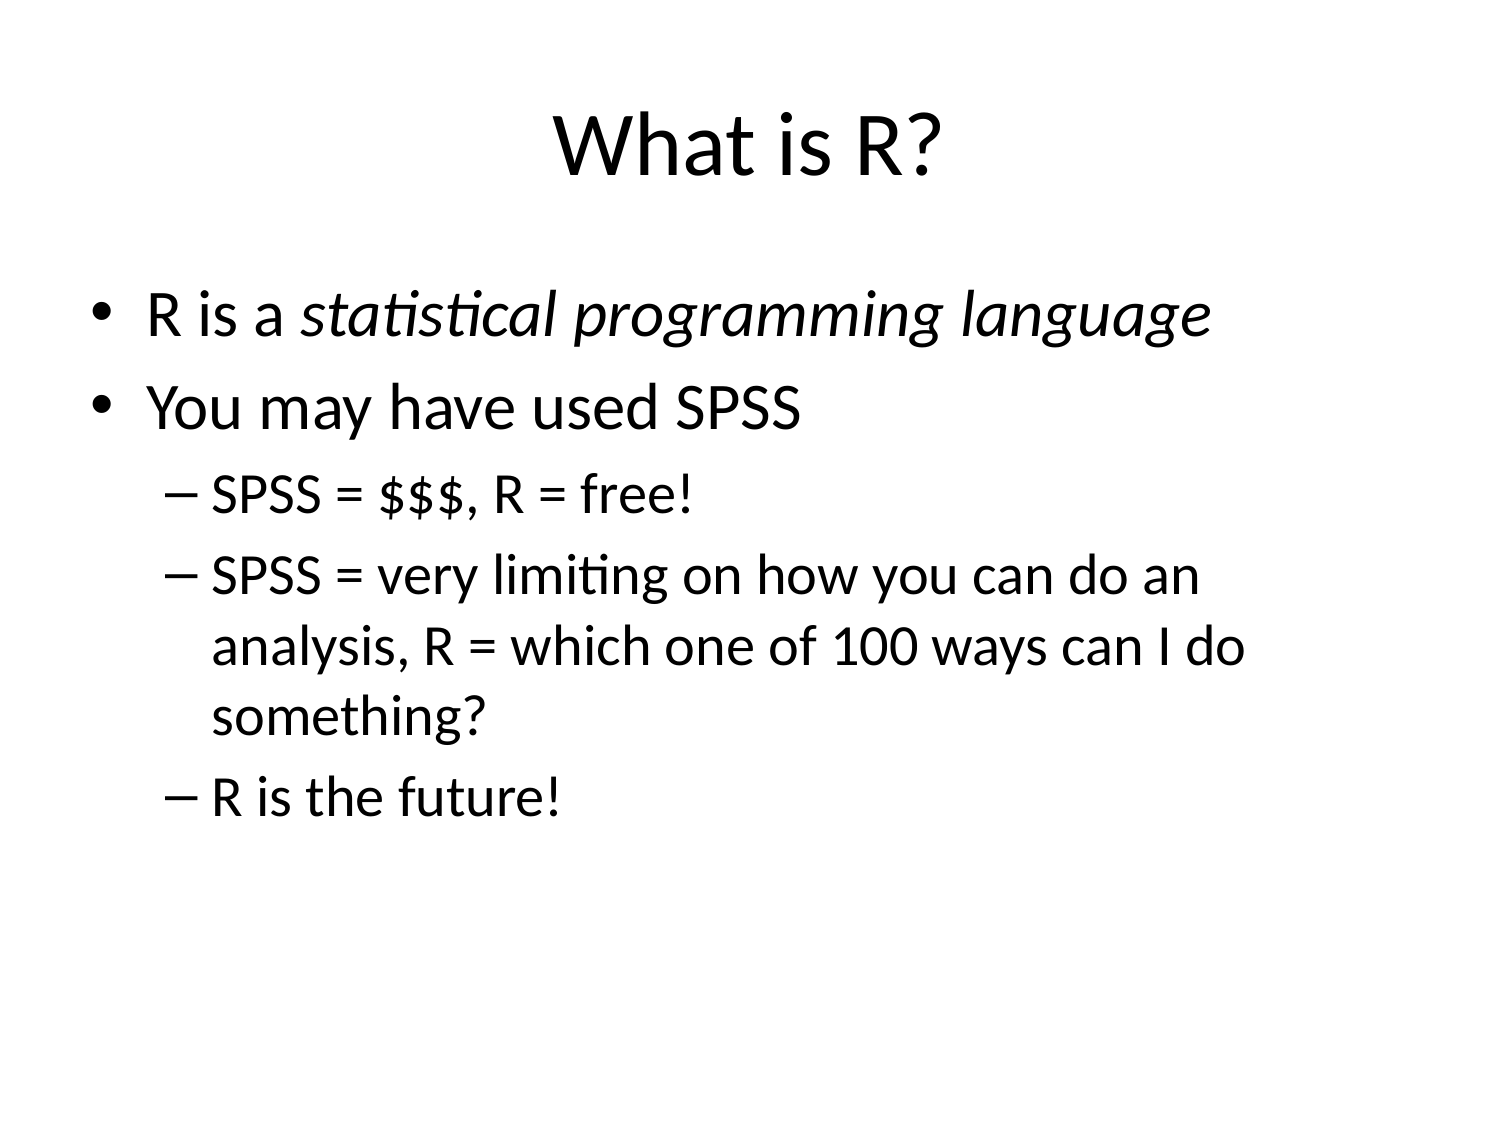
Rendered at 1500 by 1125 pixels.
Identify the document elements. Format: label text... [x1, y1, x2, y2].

title What is R? [75, 45, 1425, 233]
list R is a statistical programming language You may have used SPSS SPSS = $$$, R = free! SPSS = very limiting on how you can do an analysis, R = which one of 100 ways can I do something? R is the future! [75, 262, 1425, 1005]
